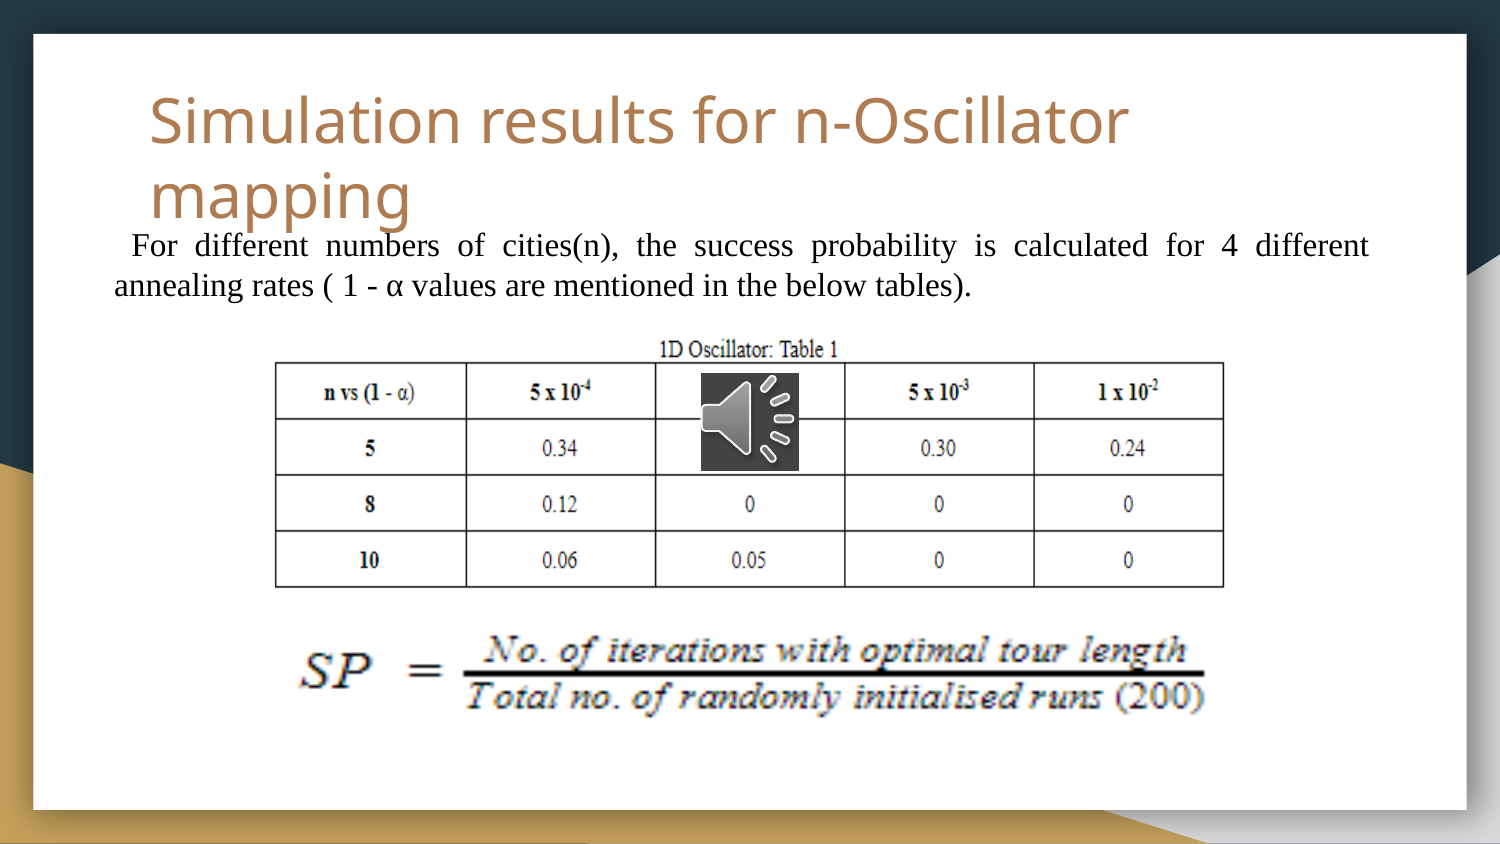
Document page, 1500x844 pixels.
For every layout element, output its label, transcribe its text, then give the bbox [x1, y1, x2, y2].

title Simulation results for n-Oscillator mapping [134, 66, 1366, 208]
picture [256, 628, 1239, 753]
picture [241, 326, 1259, 618]
text_box For different numbers of cities(n), the success probability is calculated for 4 different annealing rates ( 1 - α values are mentioned in the below tables). [99, 208, 1387, 315]
